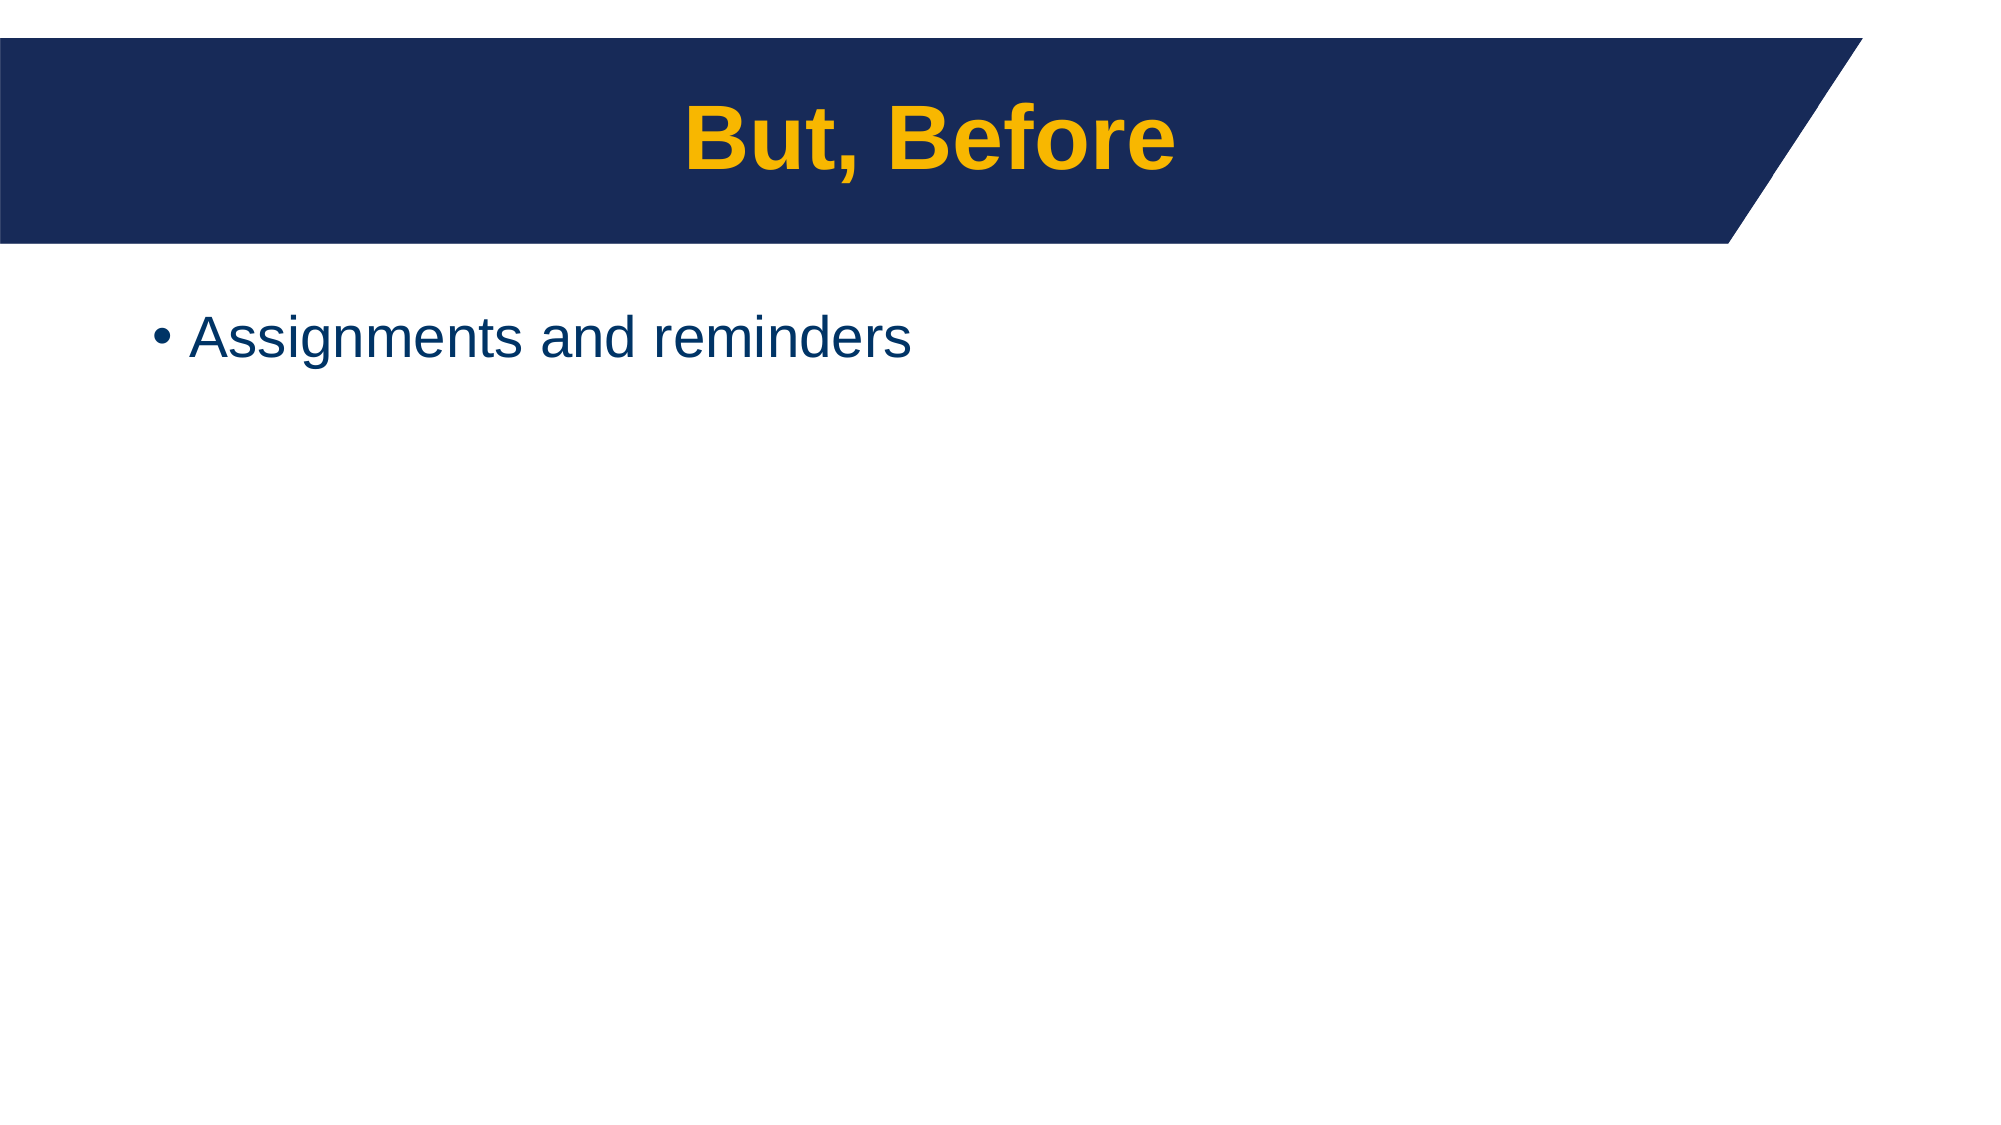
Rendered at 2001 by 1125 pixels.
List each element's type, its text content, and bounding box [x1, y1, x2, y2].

picture [0, 38, 1863, 244]
title But, Before [137, 59, 1724, 221]
list Assignments and reminders [137, 299, 1863, 1066]
